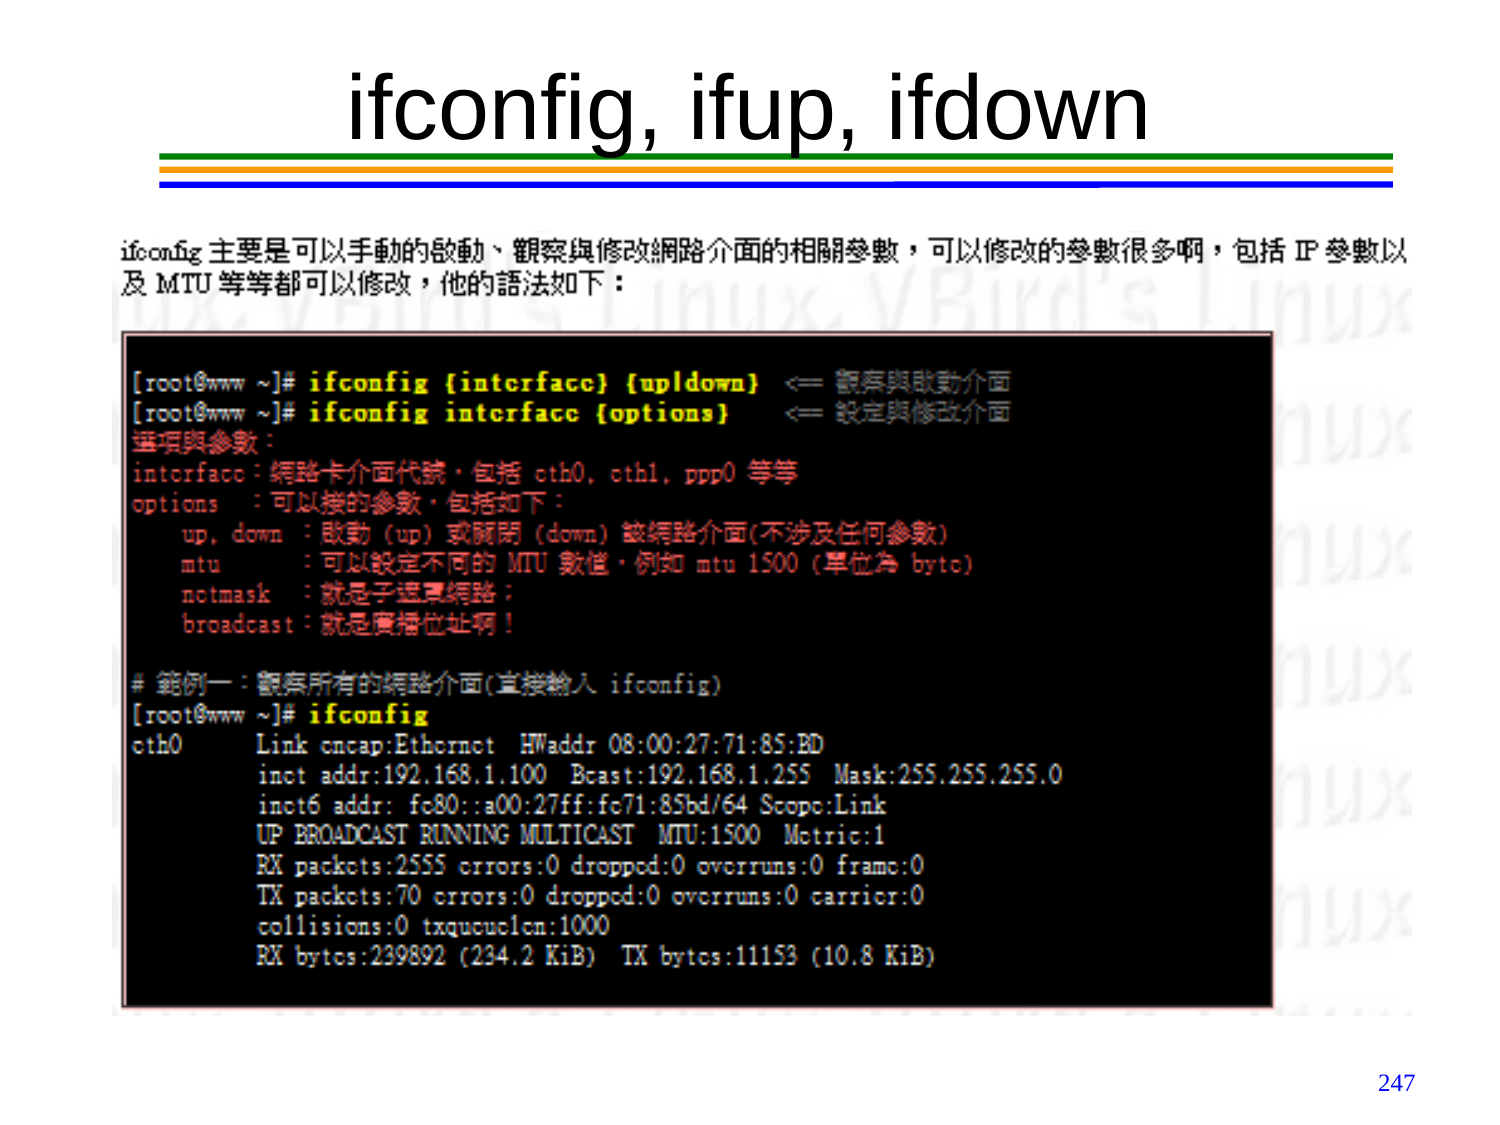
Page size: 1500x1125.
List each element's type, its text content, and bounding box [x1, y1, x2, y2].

title ifconfig, ifup, ifdown [75, 45, 1425, 161]
slide_number 247 [1080, 1058, 1431, 1125]
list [111, 231, 1412, 1017]
